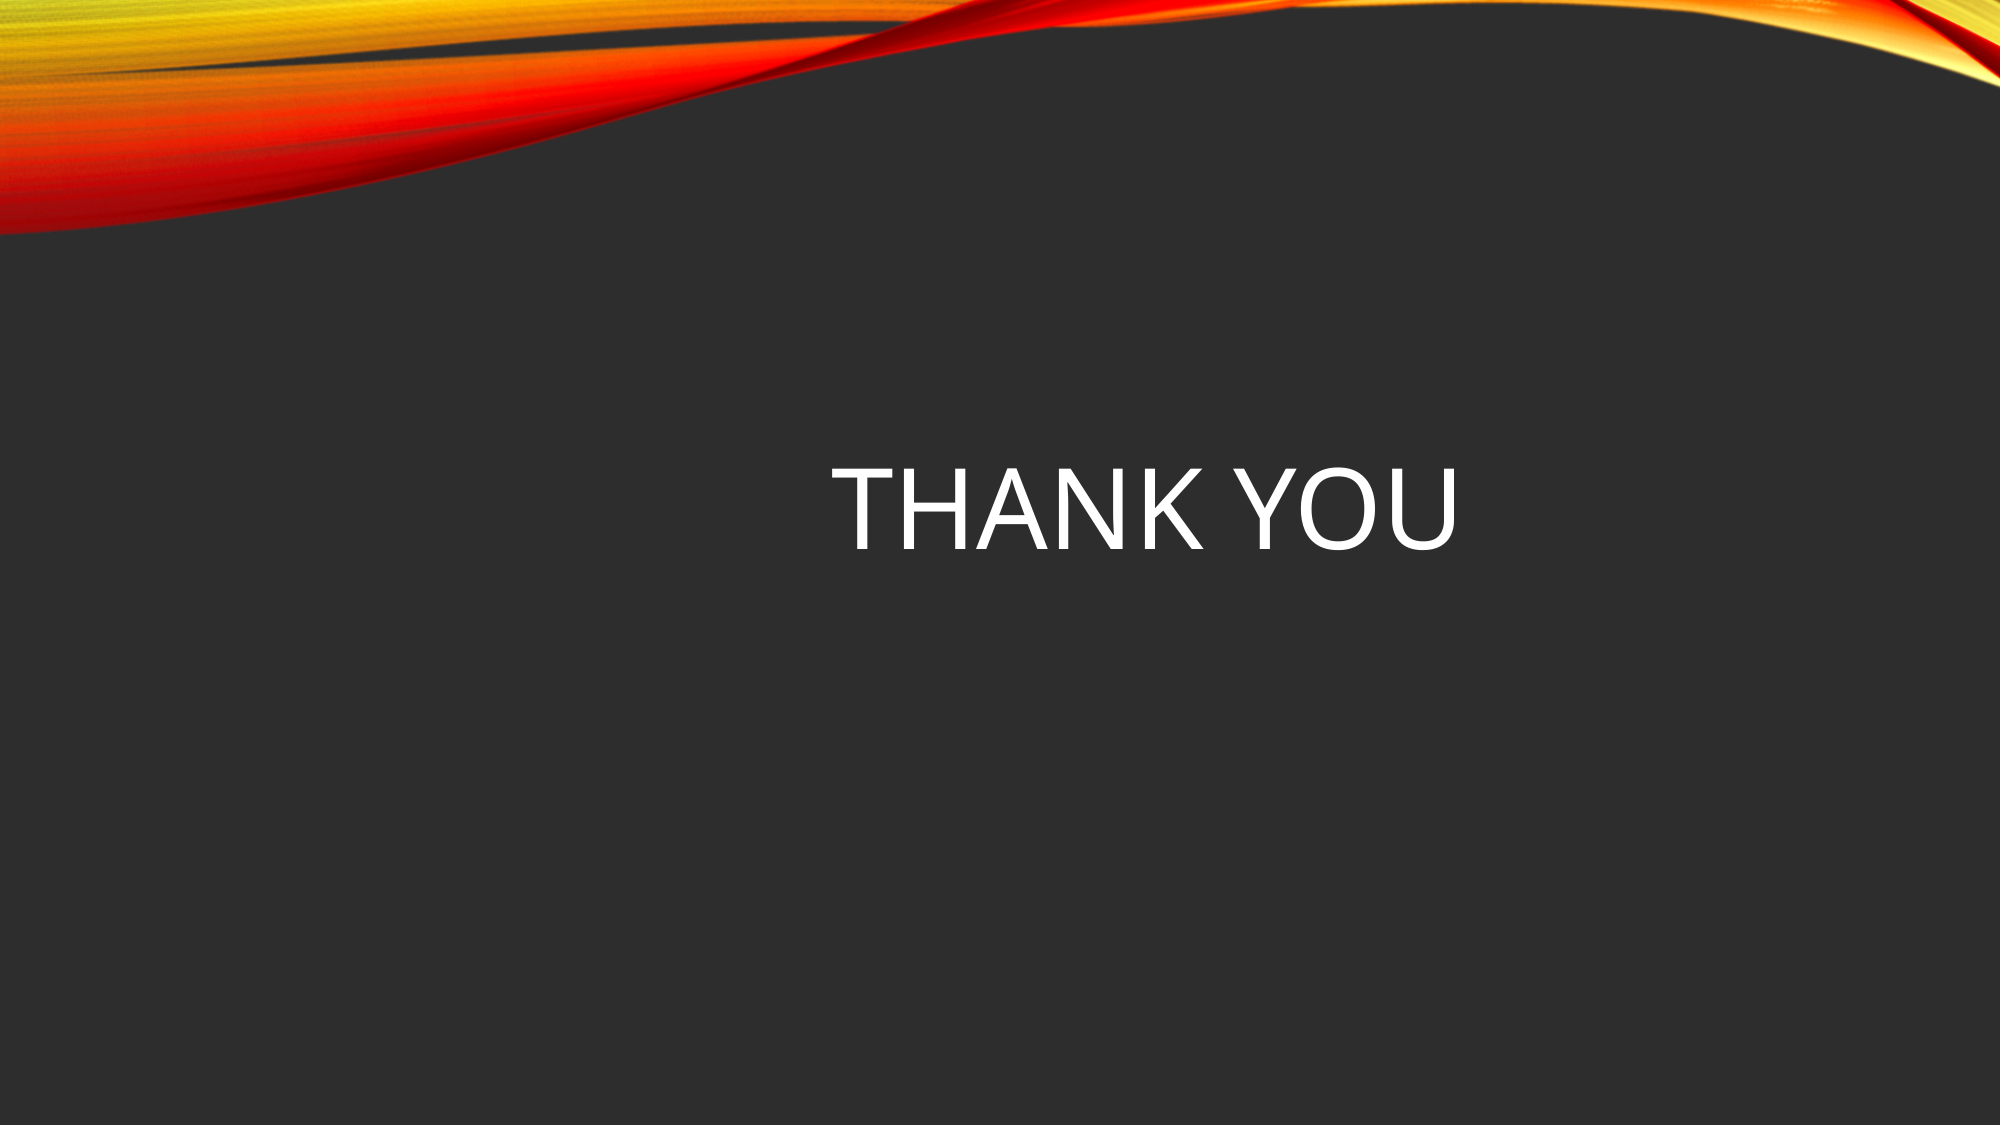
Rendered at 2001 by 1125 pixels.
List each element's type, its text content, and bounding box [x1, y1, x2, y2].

picture [0, 0, 2000, 237]
text_box Thank You [816, 158, 1829, 869]
